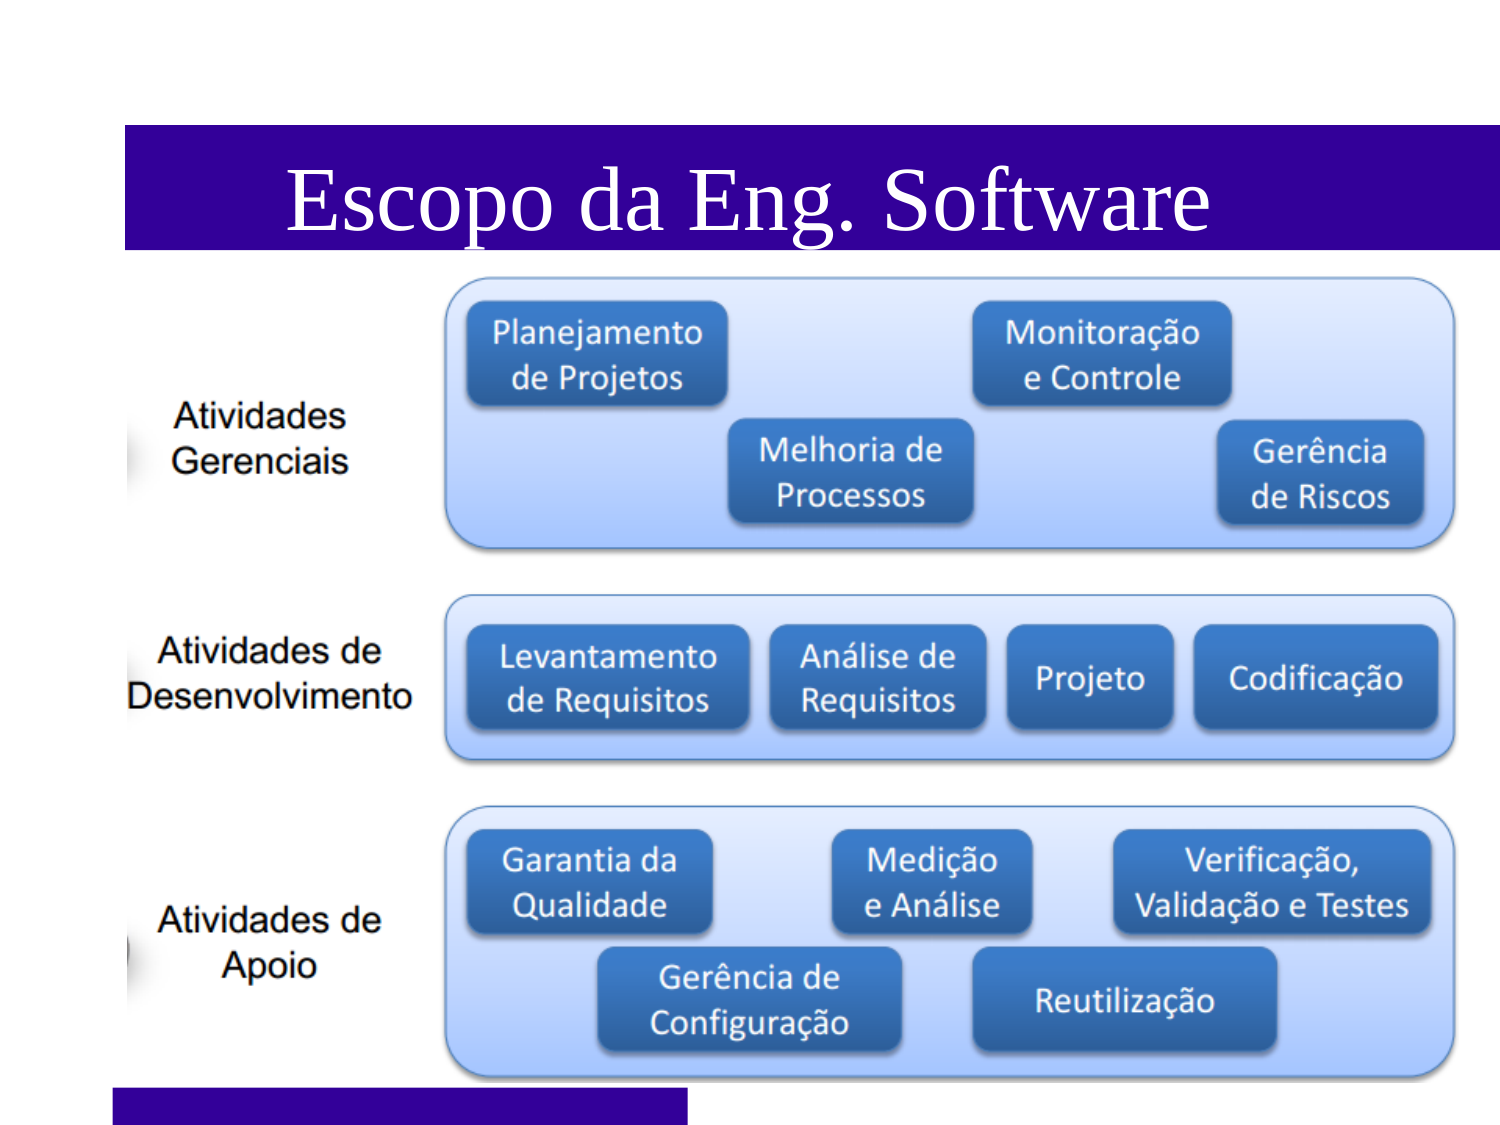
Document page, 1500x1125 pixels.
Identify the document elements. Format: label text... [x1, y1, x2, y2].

text_box Escopo da Eng. Software [112, 99, 1387, 287]
picture [127, 258, 1460, 1083]
